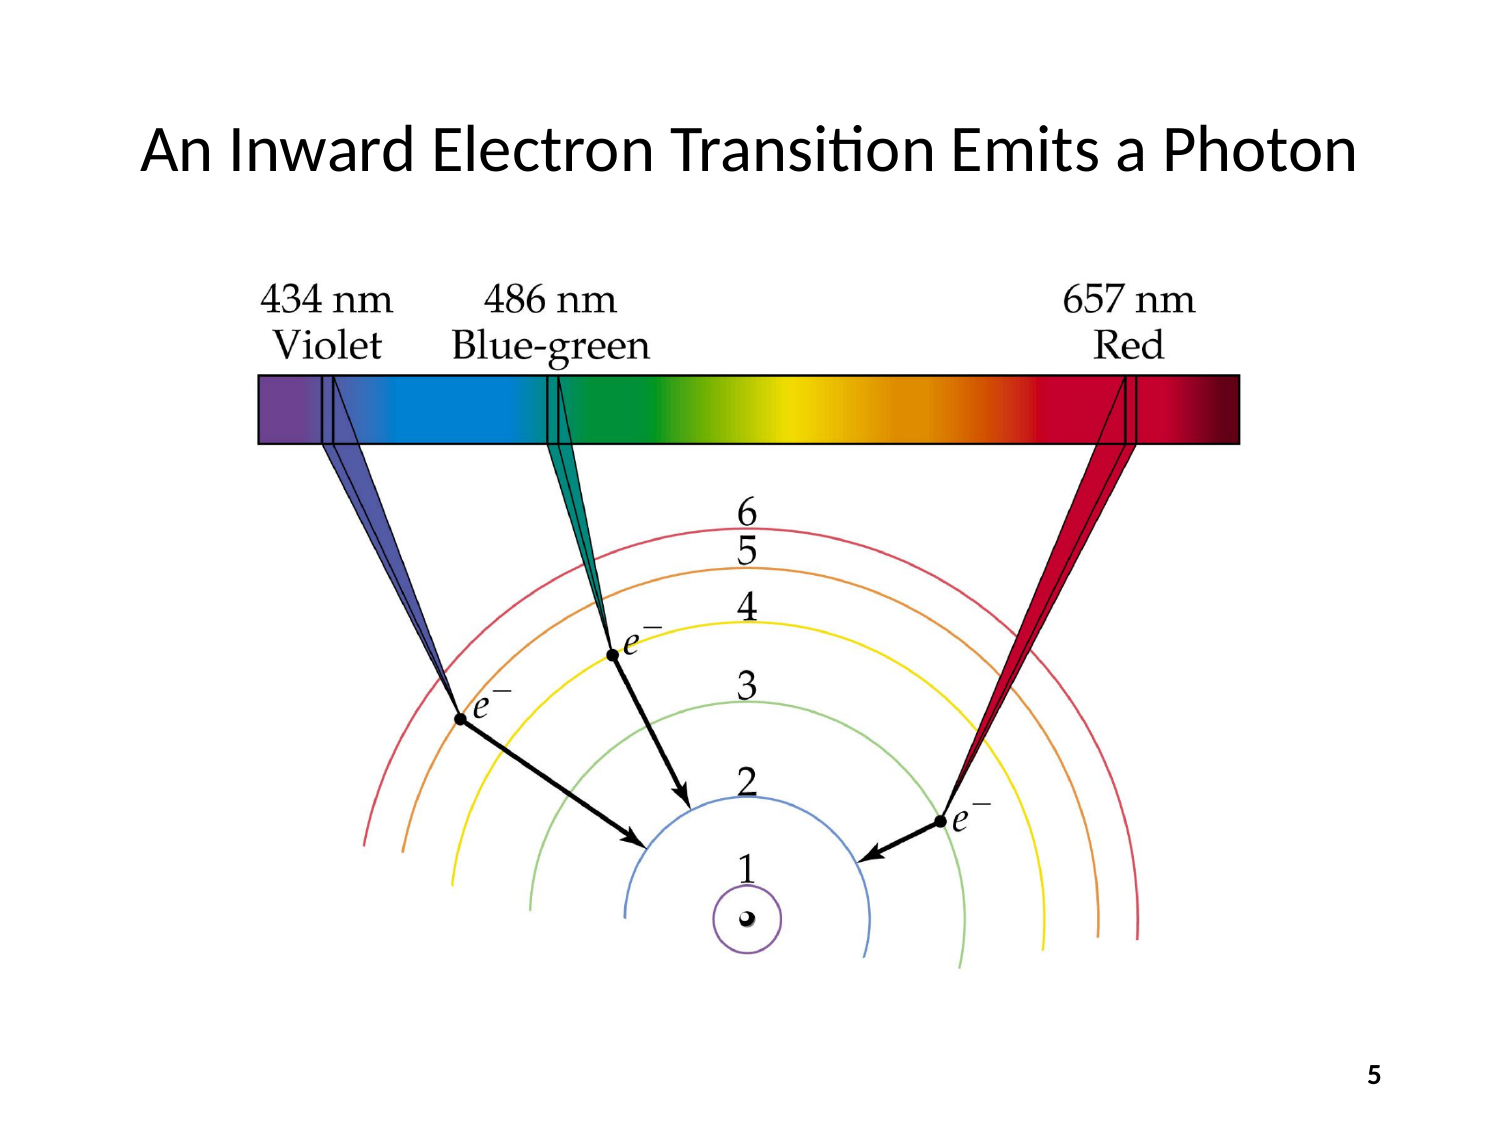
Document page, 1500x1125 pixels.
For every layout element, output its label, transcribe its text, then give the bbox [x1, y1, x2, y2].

title An Inward Electron Transition Emits a Photon [103, 59, 1397, 241]
picture [251, 274, 1249, 977]
slide_number 5 [1059, 1042, 1397, 1103]
